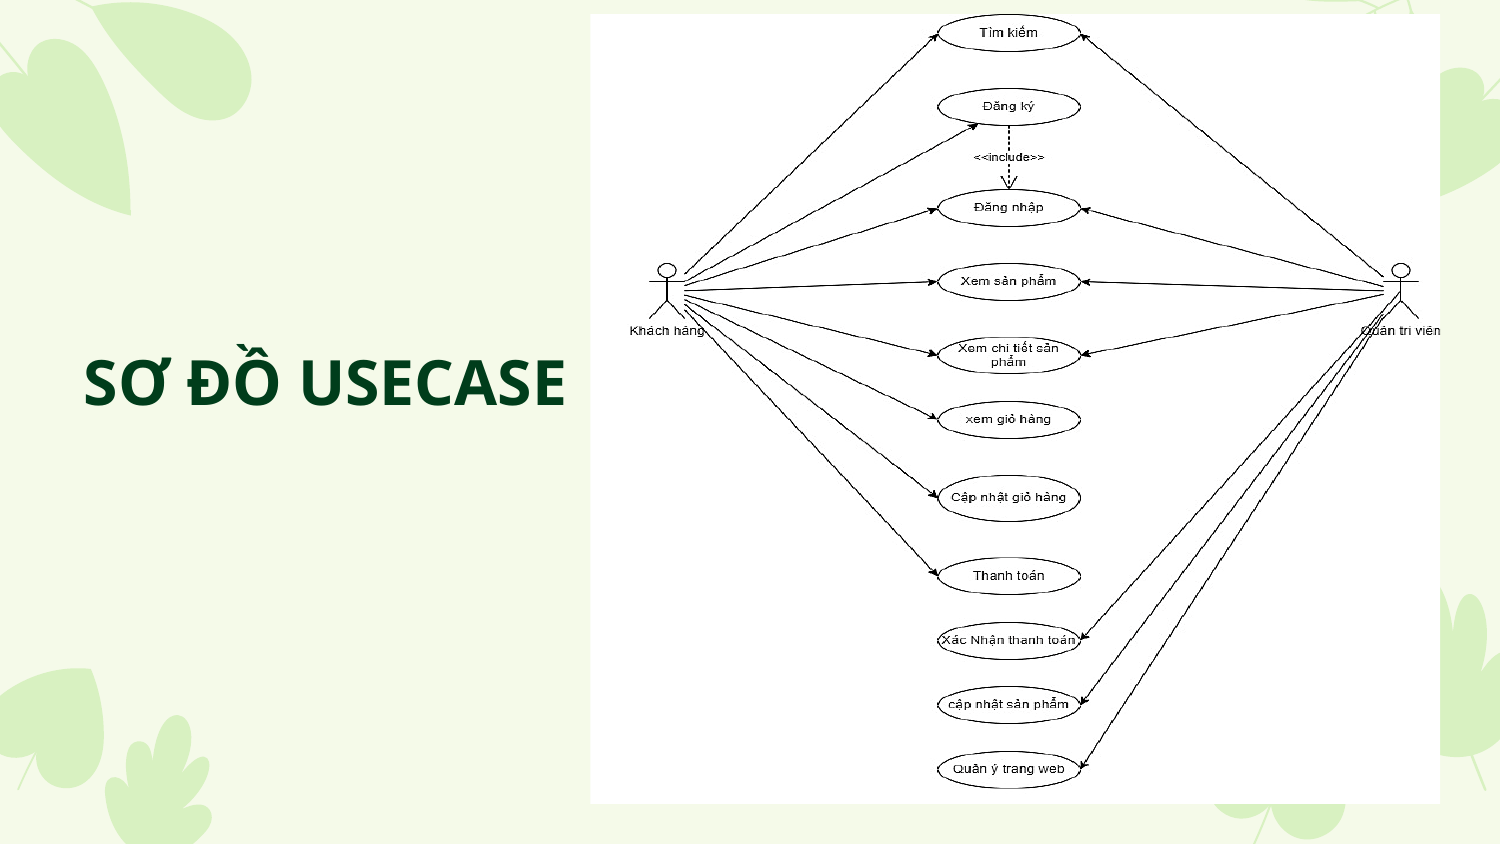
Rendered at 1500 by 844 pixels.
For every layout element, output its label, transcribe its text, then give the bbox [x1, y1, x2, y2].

picture [589, 14, 1441, 804]
title SƠ ĐỒ USECASE [17, 327, 584, 422]
